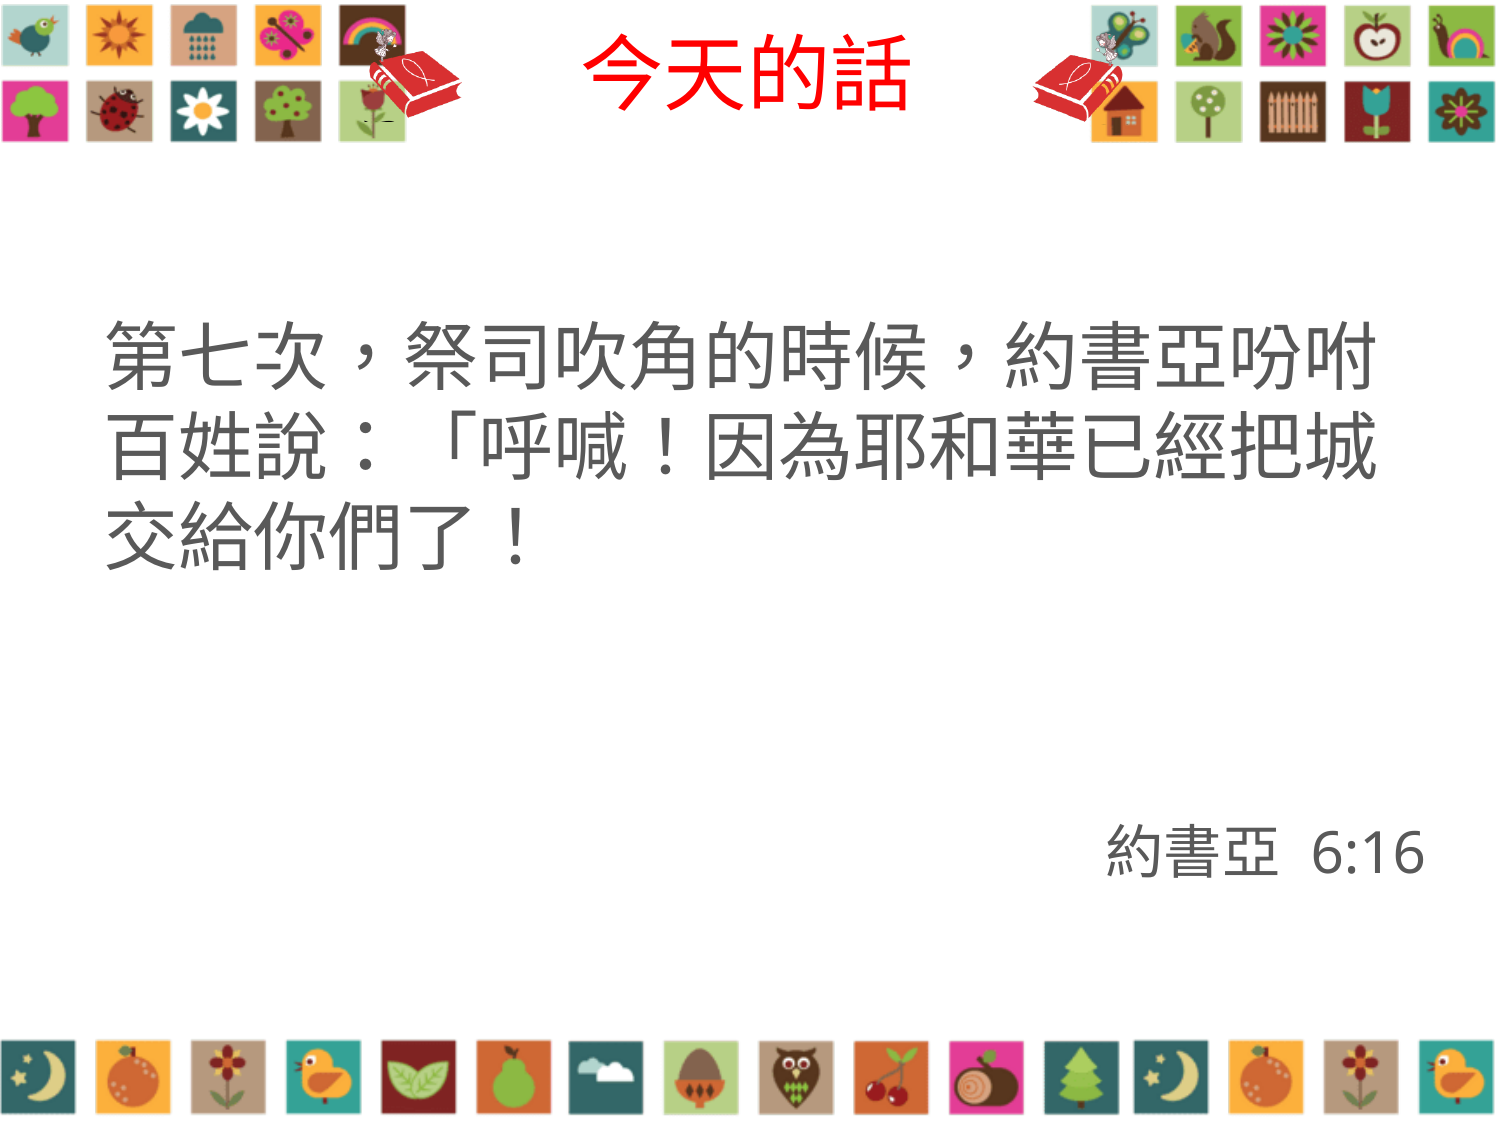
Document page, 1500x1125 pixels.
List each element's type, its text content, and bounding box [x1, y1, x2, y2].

text_box 今天的話 [492, 13, 1078, 129]
text_box 約書亞 6:16 [808, 807, 1441, 893]
text_box 第七次，祭司吹角的時候，約書亞吩咐百姓說：「呼喊！因為耶和華已經把城交給你們了！ [88, 302, 1436, 588]
picture [1000, 3, 1500, 150]
picture [0, 3, 494, 150]
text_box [0, 1028, 1500, 1118]
